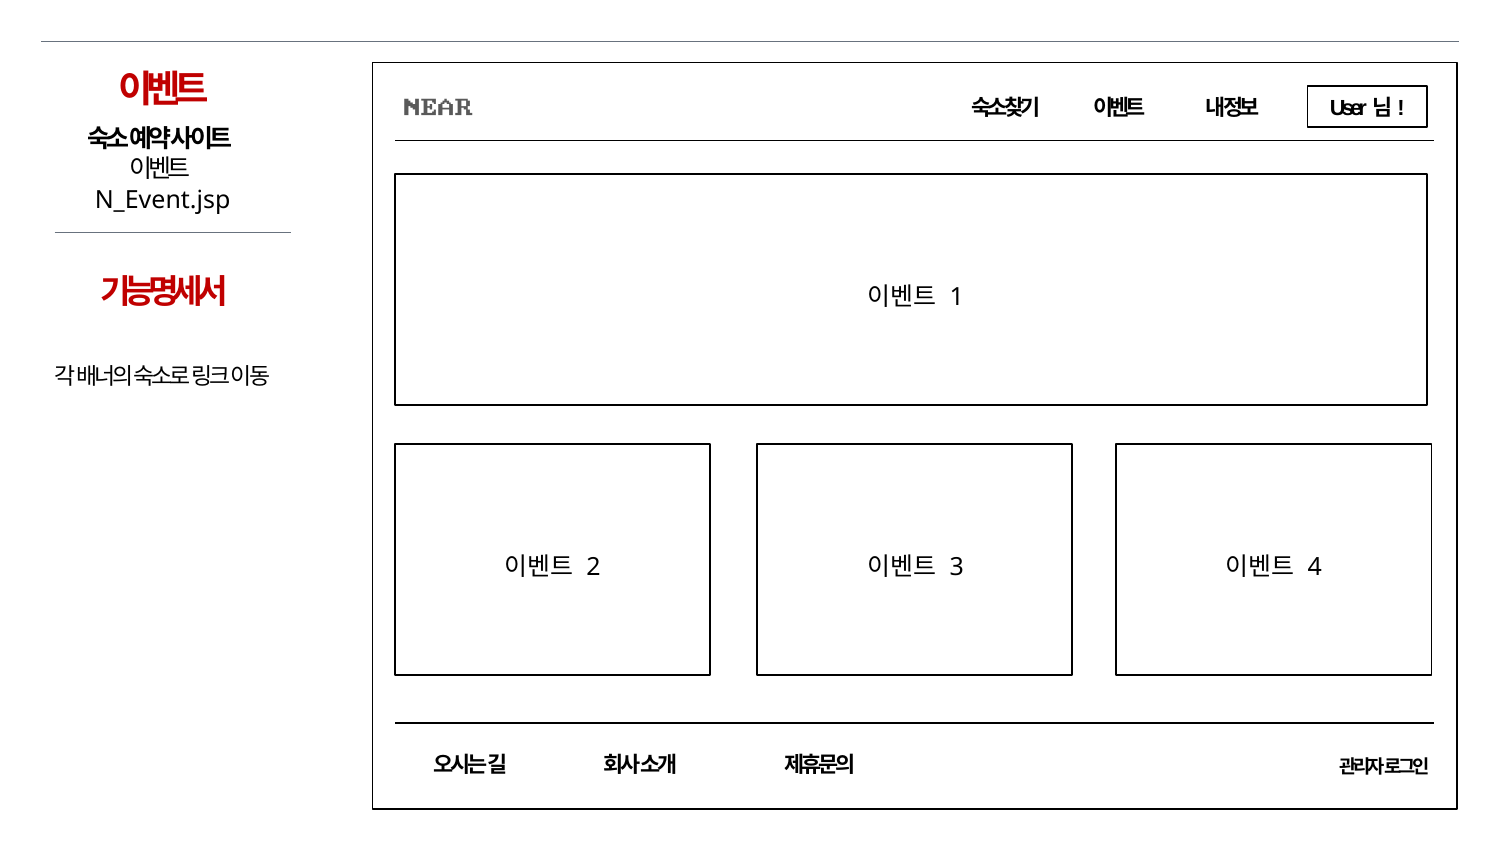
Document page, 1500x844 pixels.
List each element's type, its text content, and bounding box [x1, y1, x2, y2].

text_box 기능명세서 [67, 267, 261, 319]
text_box 각 배너의 숙소로 링크 이동 [0, 354, 293, 397]
text_box N_Event.jsp [62, 175, 264, 221]
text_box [372, 62, 1458, 810]
text_box 이벤트 [67, 62, 261, 118]
text_box 숙소 예약 사이트 이벤트 [50, 115, 270, 190]
